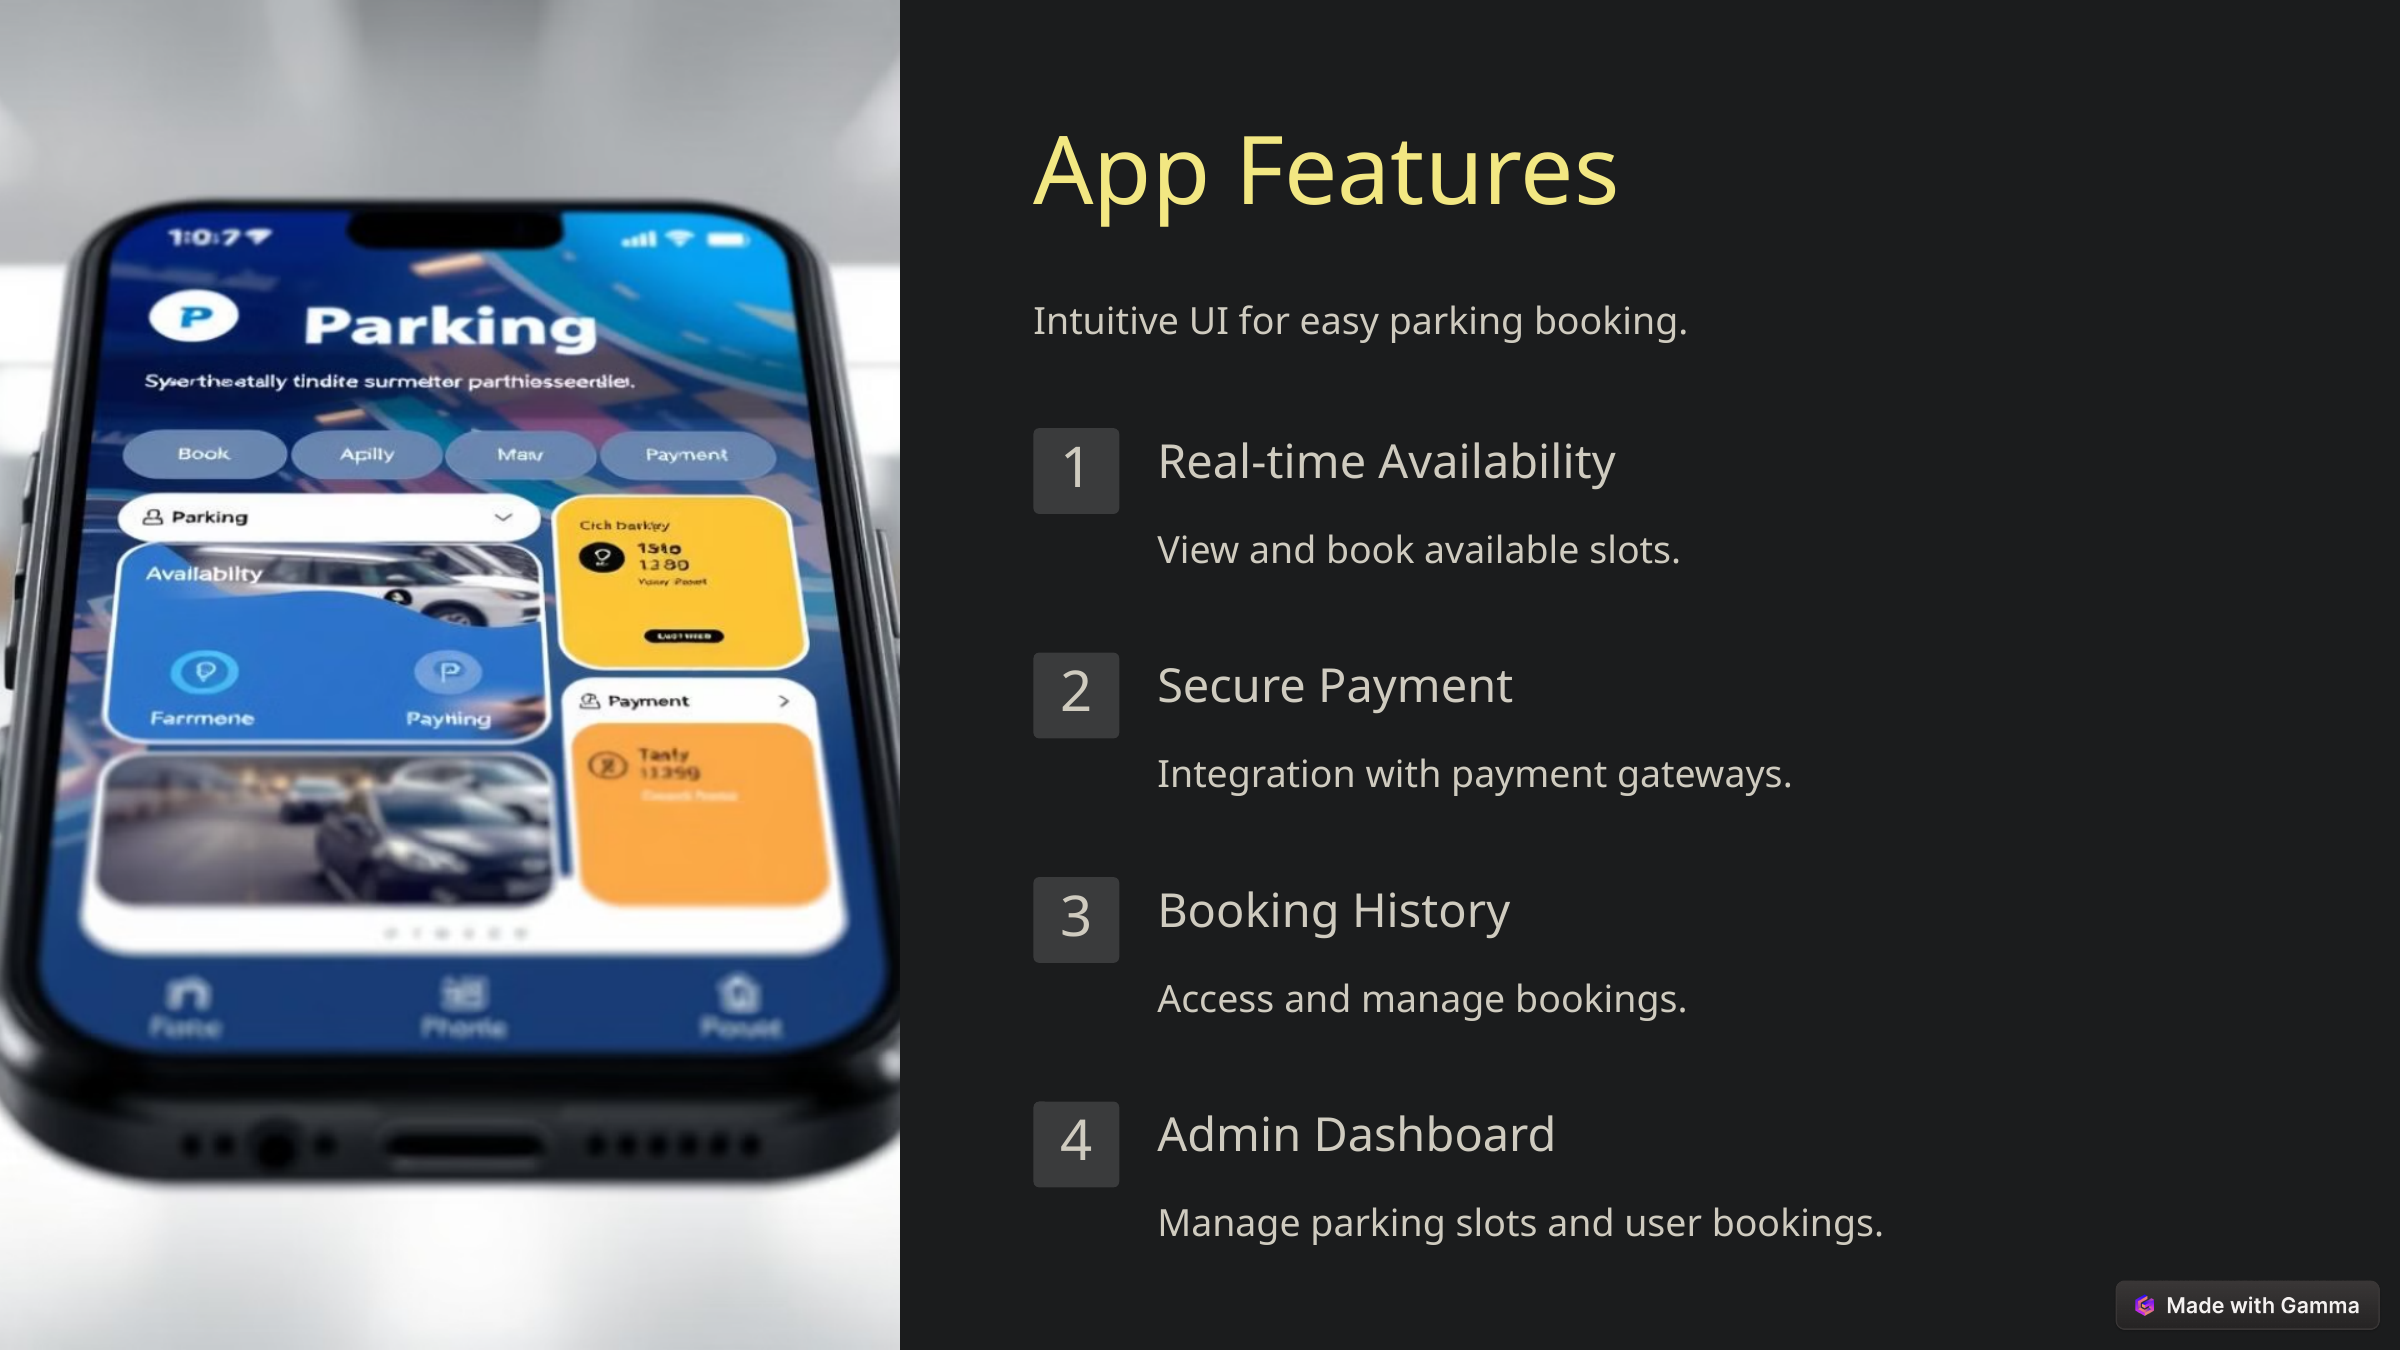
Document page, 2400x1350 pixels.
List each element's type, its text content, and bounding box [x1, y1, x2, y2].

text_box 1 [1066, 442, 1087, 500]
text_box Booking History [1157, 877, 1634, 937]
text_box Secure Payment [1157, 652, 1634, 713]
text_box [1033, 877, 1120, 963]
text_box 2 [1058, 666, 1094, 725]
text_box Real-time Availability [1157, 428, 1641, 488]
text_box Integration with payment gateways. [1157, 735, 2267, 797]
text_box App Features [1033, 104, 1987, 225]
text_box Access and manage bookings. [1157, 959, 2267, 1021]
text_box [1033, 428, 1120, 514]
text_box Intuitive UI for easy parking booking. [1033, 281, 2267, 343]
text_box 4 [1059, 1115, 1094, 1174]
text_box [1033, 1101, 1120, 1188]
picture [2106, 1271, 2389, 1339]
text_box View and book available slots. [1157, 510, 2267, 572]
text_box Admin Dashboard [1157, 1101, 1634, 1162]
text_box [1033, 652, 1120, 739]
picture [0, 0, 900, 1350]
text_box Manage parking slots and user bookings. [1157, 1183, 2267, 1245]
text_box 3 [1058, 891, 1095, 949]
